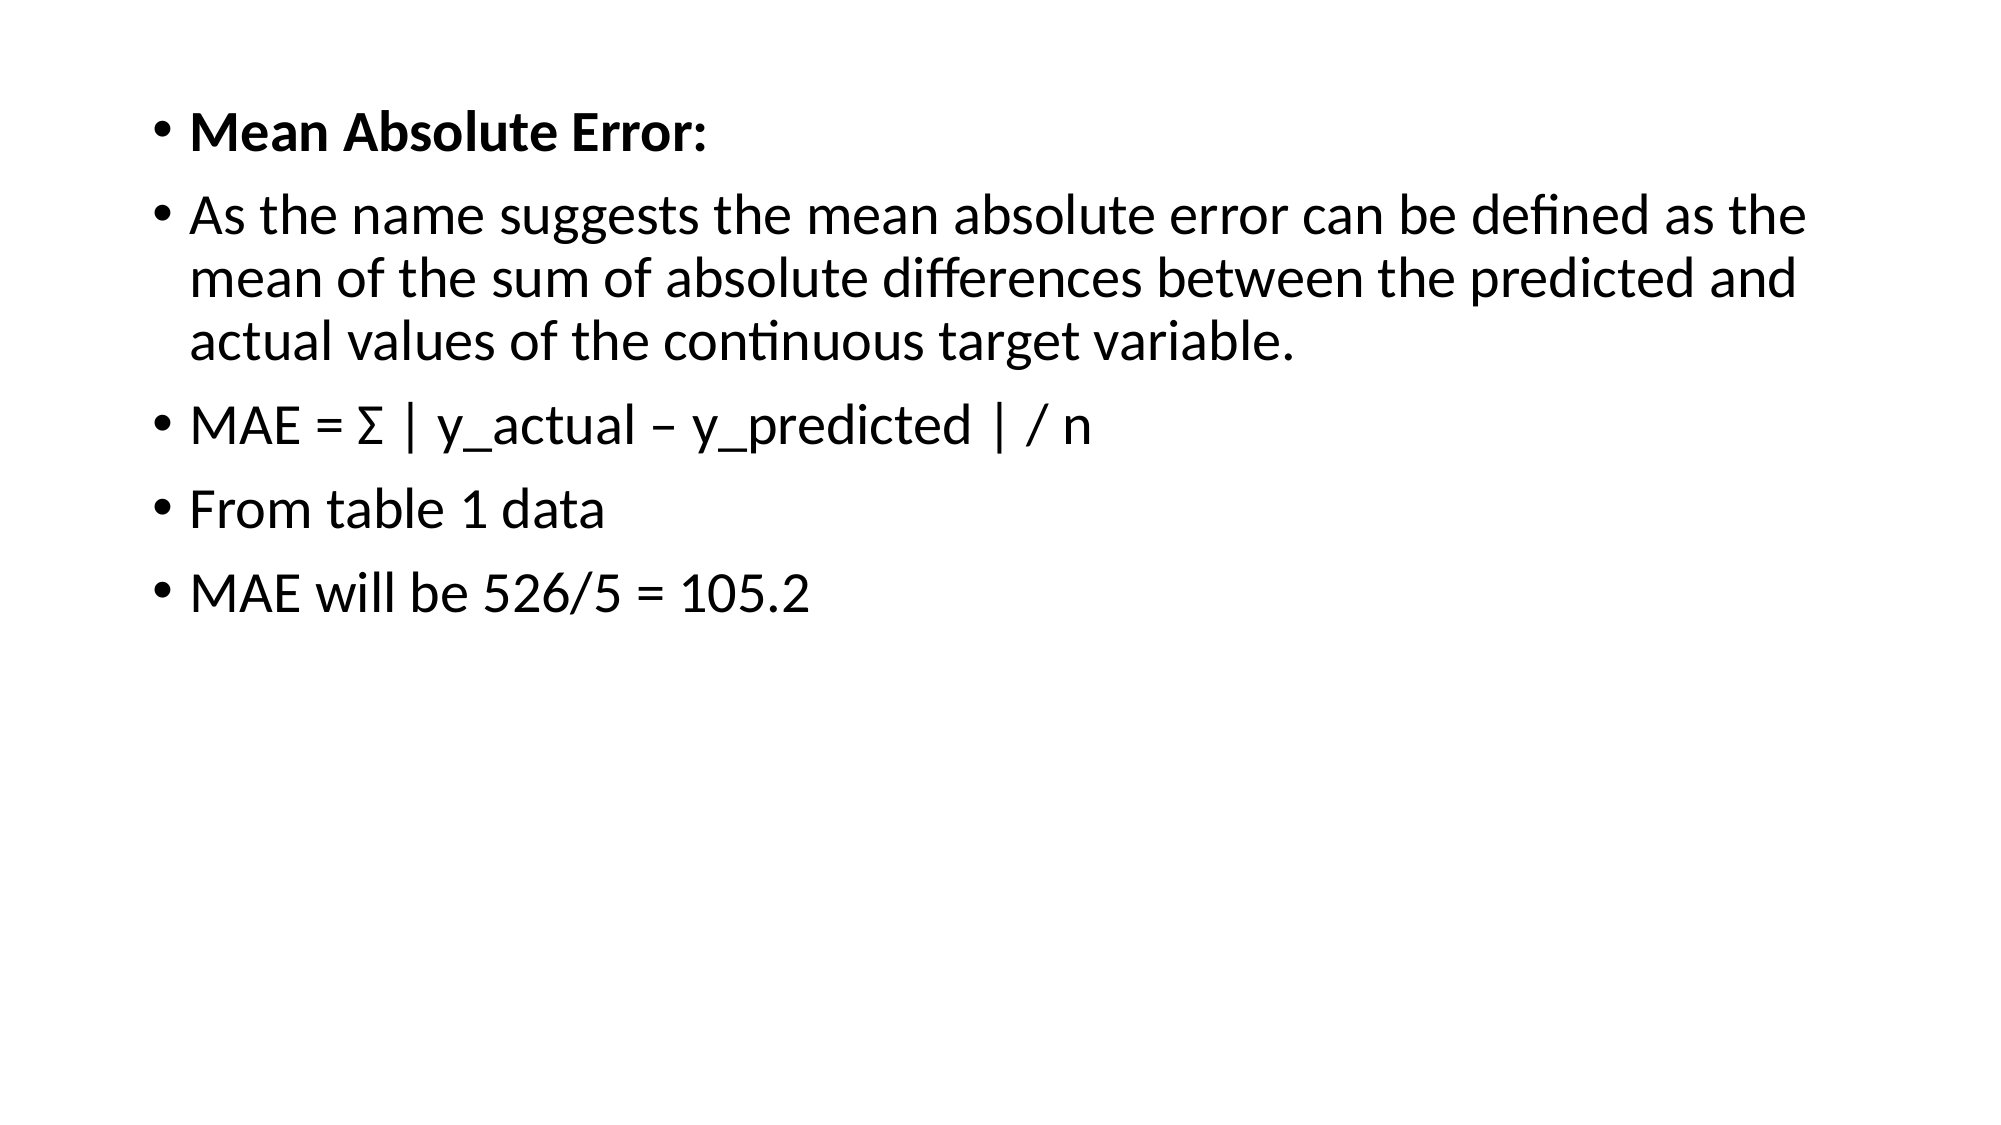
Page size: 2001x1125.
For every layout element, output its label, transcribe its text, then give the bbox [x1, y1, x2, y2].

list Mean Absolute Error: As the name suggests the mean absolute error can be defined as the mean of the sum of absolute differences between the predicted and actual values of the continuous target variable. MAE = Σ | y_actual – y_predicted | / n From table 1 data MAE will be 526/5 = 105.2 [137, 93, 1863, 1014]
